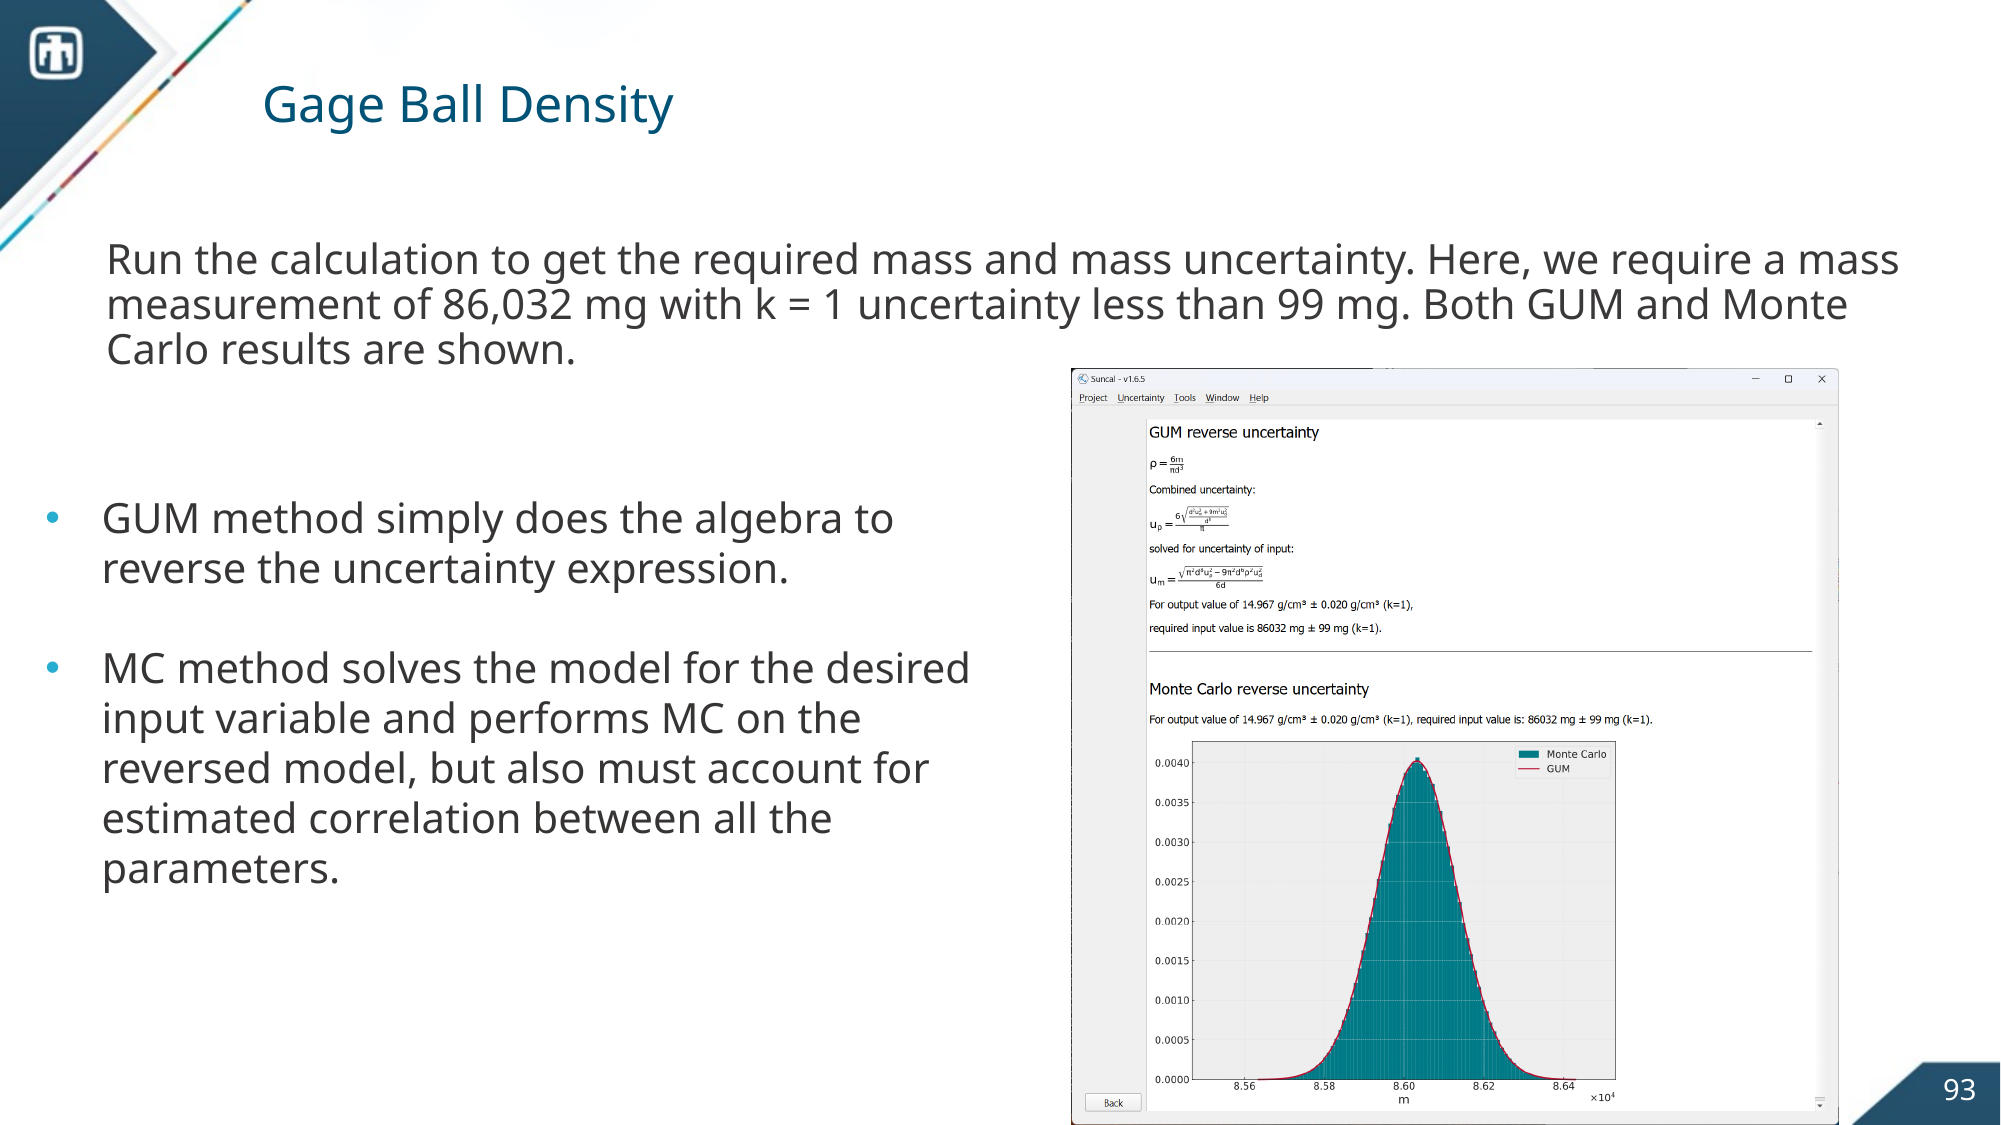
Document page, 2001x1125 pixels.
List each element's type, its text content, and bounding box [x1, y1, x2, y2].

picture [0, 0, 2001, 1125]
slide_number 93 [1919, 1061, 2000, 1122]
title Gage Ball Density [262, 42, 1919, 170]
text_box GUM method simply does the algebra to reverse the uncertainty expression. MC method solves the model for the desired input variable and performs MC on the reversed model, but also must account for estimated correlation between all the parameters. [30, 484, 1031, 900]
list Run the calculation to get the required mass and mass uncertainty. Here, we require a mass measurement of 86,032 mg with k = 1 uncertainty less than 99 mg. Both GUM and Monte Carlo results are shown. [106, 231, 1919, 988]
